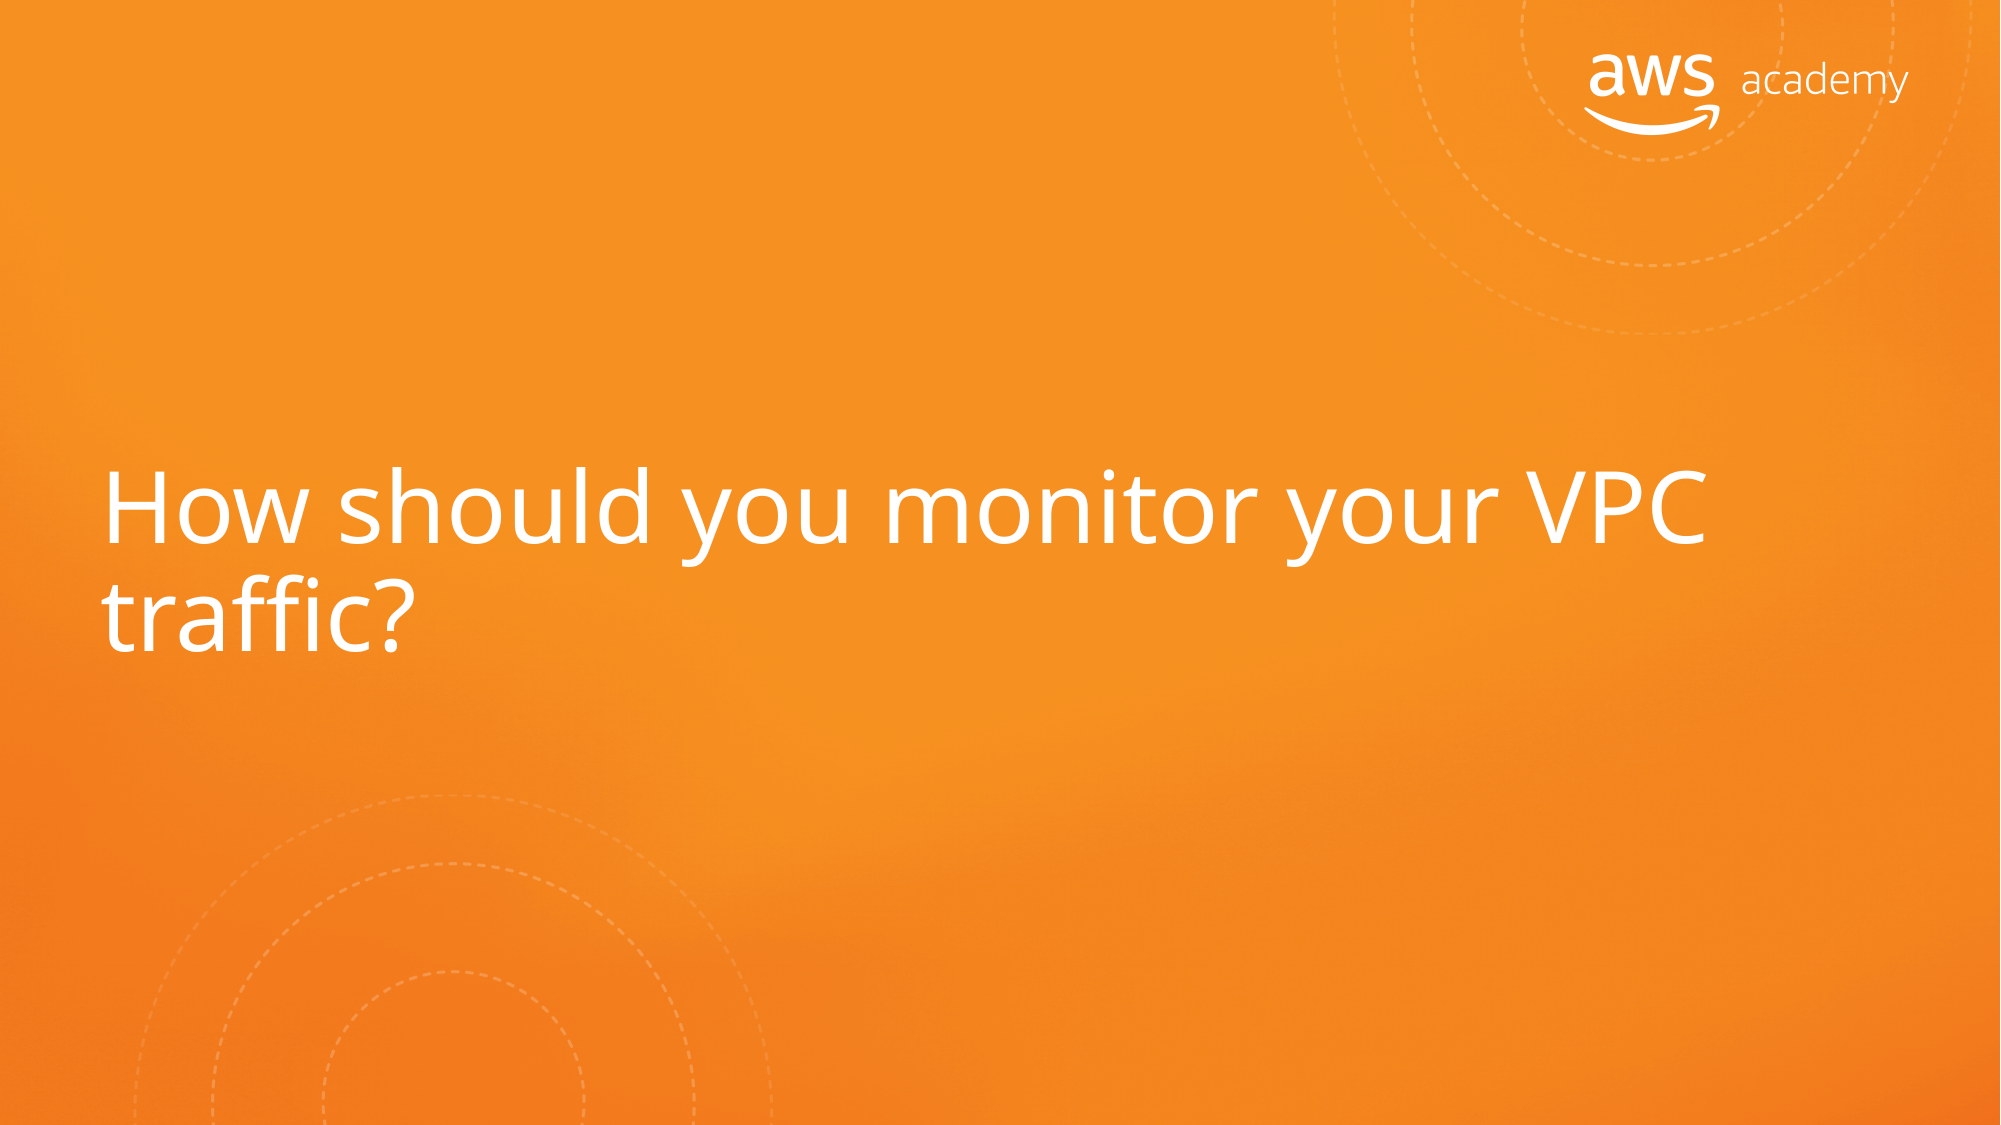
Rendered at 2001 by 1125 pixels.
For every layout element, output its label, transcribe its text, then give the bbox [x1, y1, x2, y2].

title How should you monitor your VPC traffic? [85, 407, 1906, 723]
picture [0, 0, 2000, 1125]
